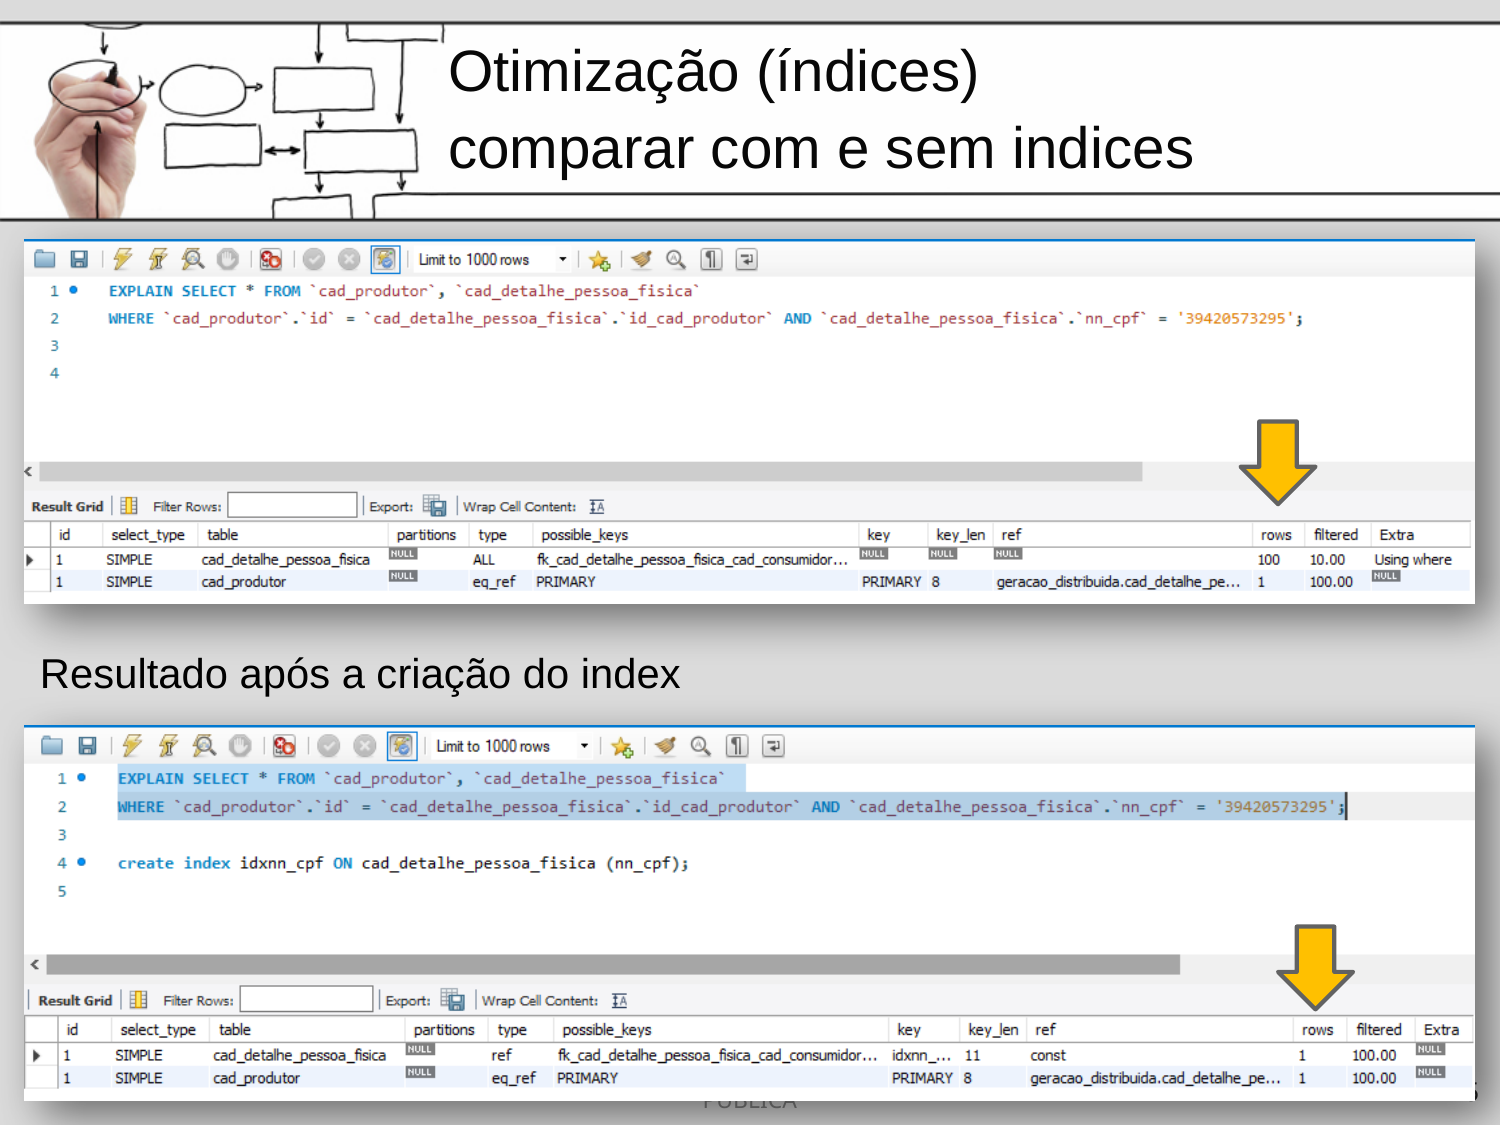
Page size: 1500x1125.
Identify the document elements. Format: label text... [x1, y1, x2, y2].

picture [0, 0, 1500, 1125]
text_box Resultado após a criação do index [24, 631, 1451, 712]
title Otimização (índices) comparar com e sem indices [433, 104, 1500, 189]
